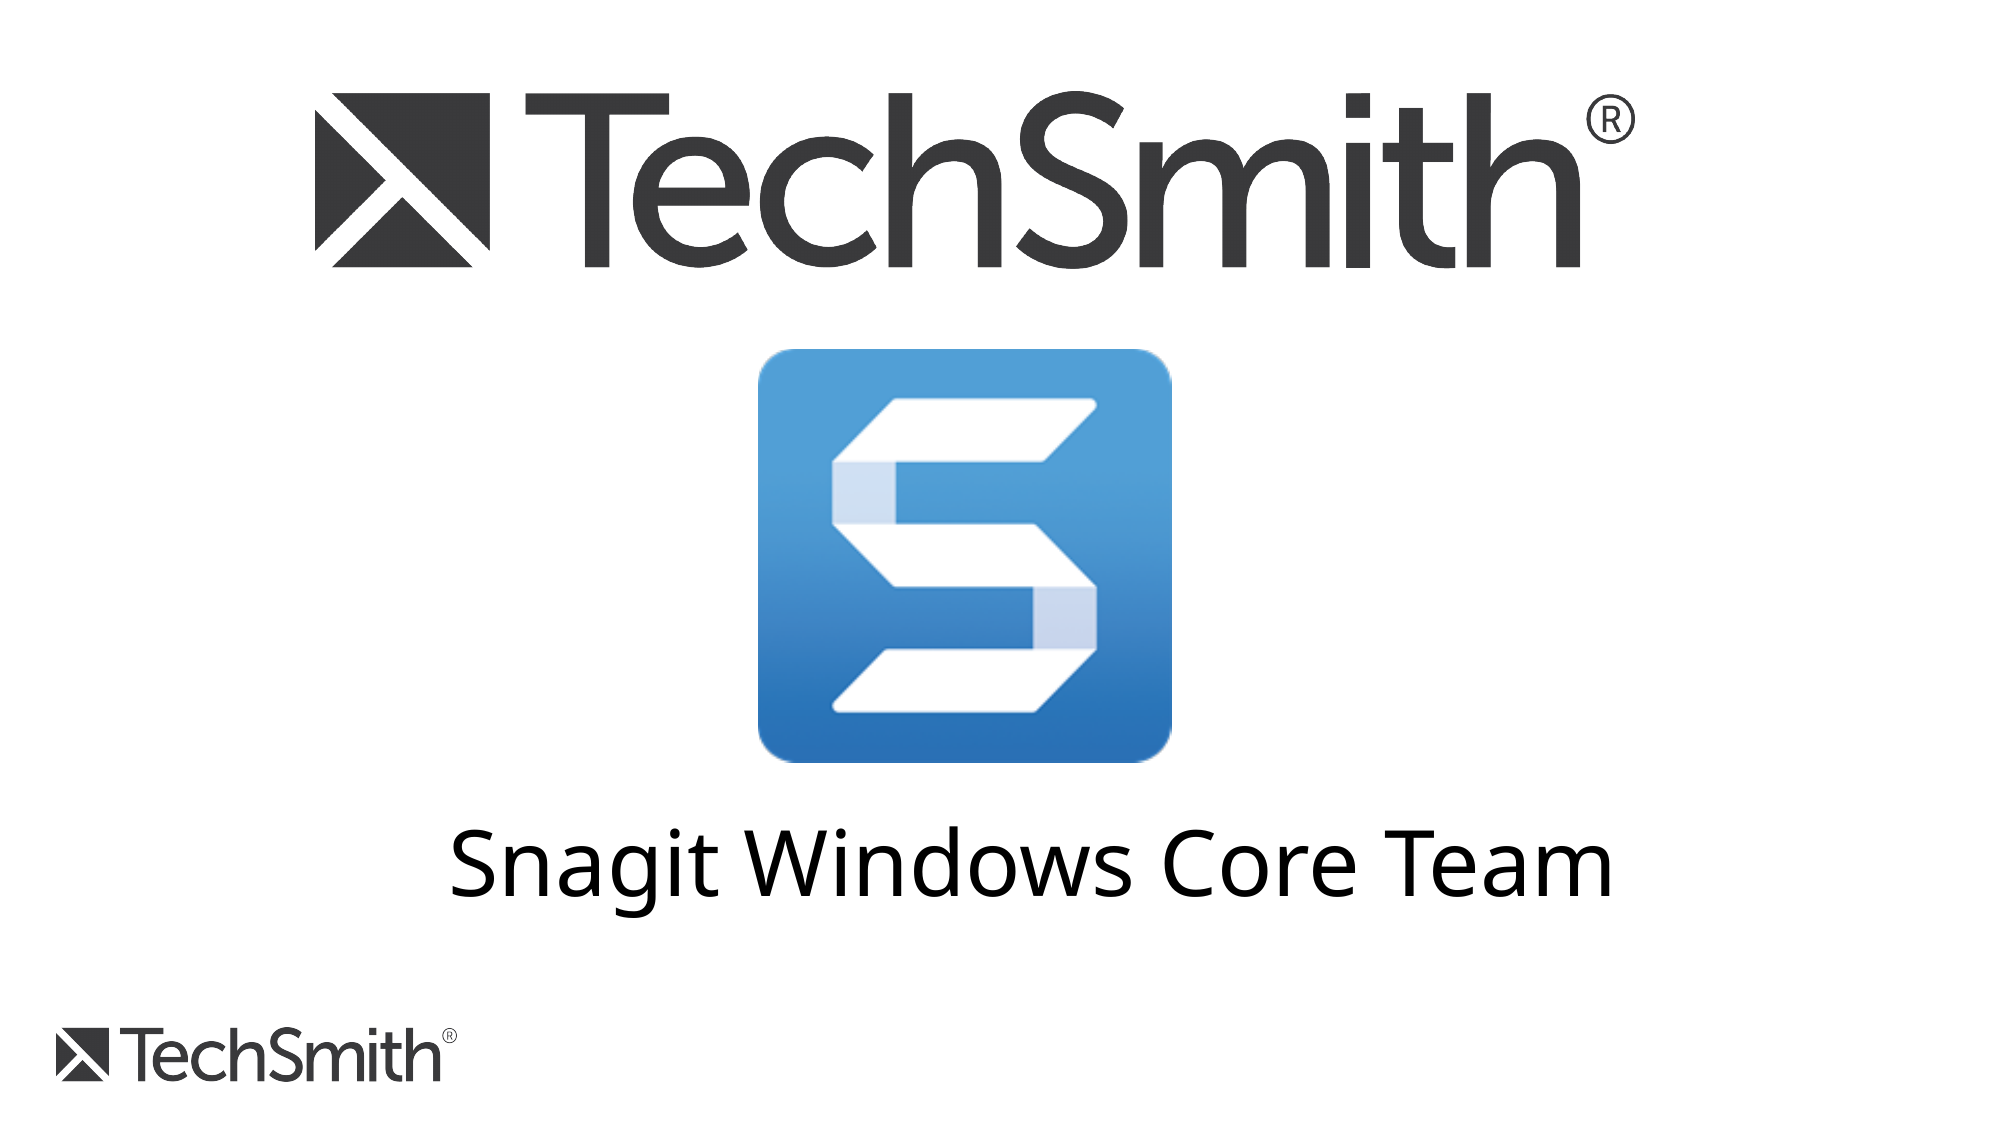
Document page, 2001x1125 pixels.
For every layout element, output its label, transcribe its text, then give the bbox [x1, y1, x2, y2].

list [758, 349, 1172, 763]
picture [315, 91, 1635, 269]
title Snagit Windows Core Team [400, 810, 1667, 963]
picture [56, 1027, 457, 1082]
